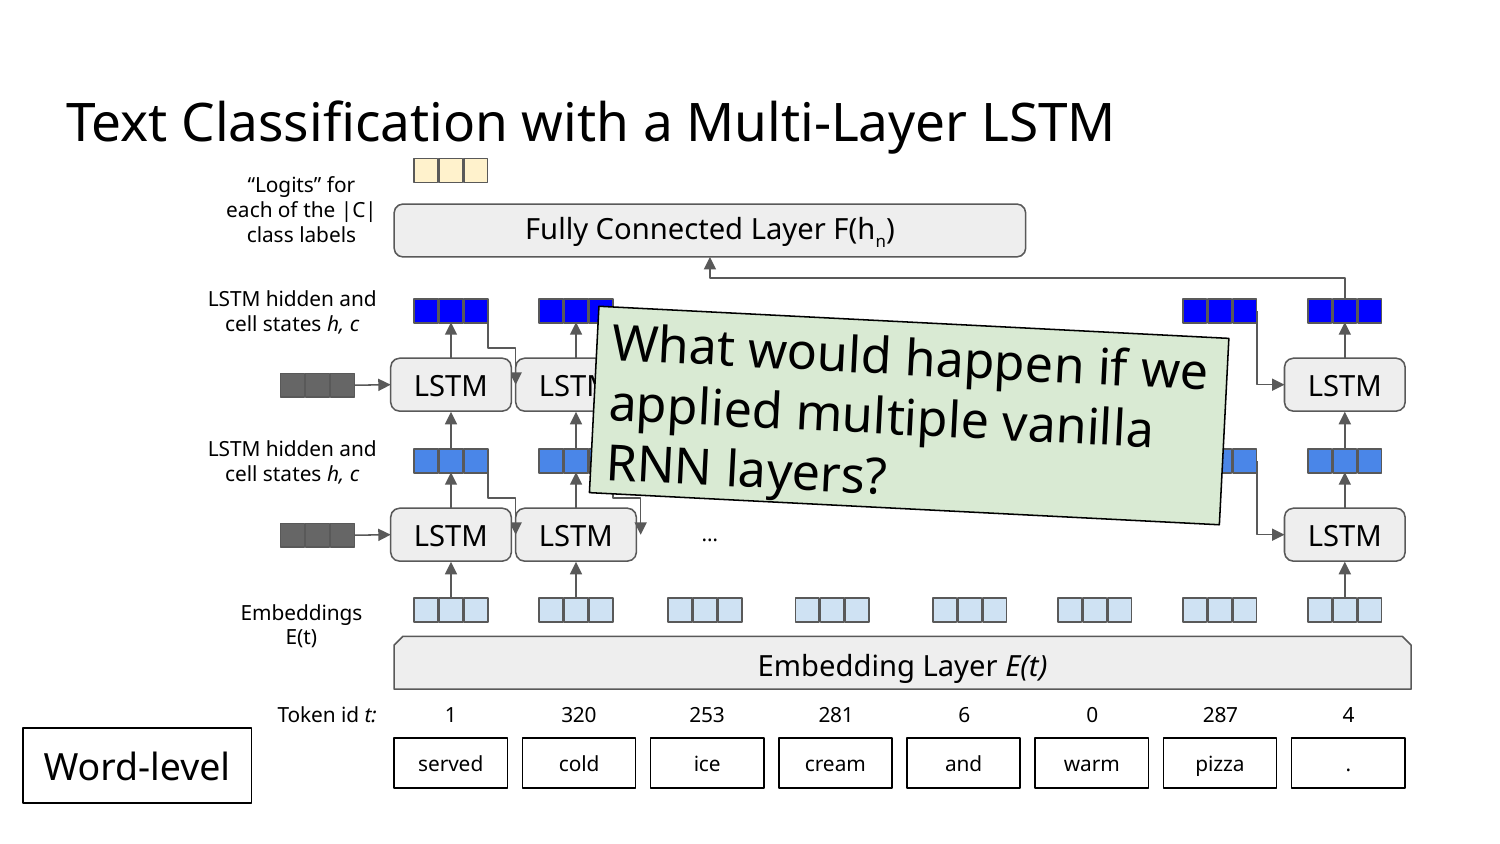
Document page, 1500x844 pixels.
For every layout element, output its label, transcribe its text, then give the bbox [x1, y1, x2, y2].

text_box LSTM hidden and cell states h, c [190, 420, 275, 501]
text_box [280, 298, 512, 449]
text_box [516, 456, 767, 599]
text_box LSTM hidden and cell states h, c [190, 270, 275, 351]
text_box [22, 583, 1412, 804]
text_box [512, 298, 767, 449]
text_box What would happen if we applied multiple vanilla RNN layers? [772, 315, 1177, 523]
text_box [1182, 298, 1406, 449]
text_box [208, 156, 1345, 300]
title Text Classification with a Multi-Layer LSTM [51, 72, 1449, 167]
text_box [1182, 455, 1406, 599]
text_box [280, 456, 512, 599]
